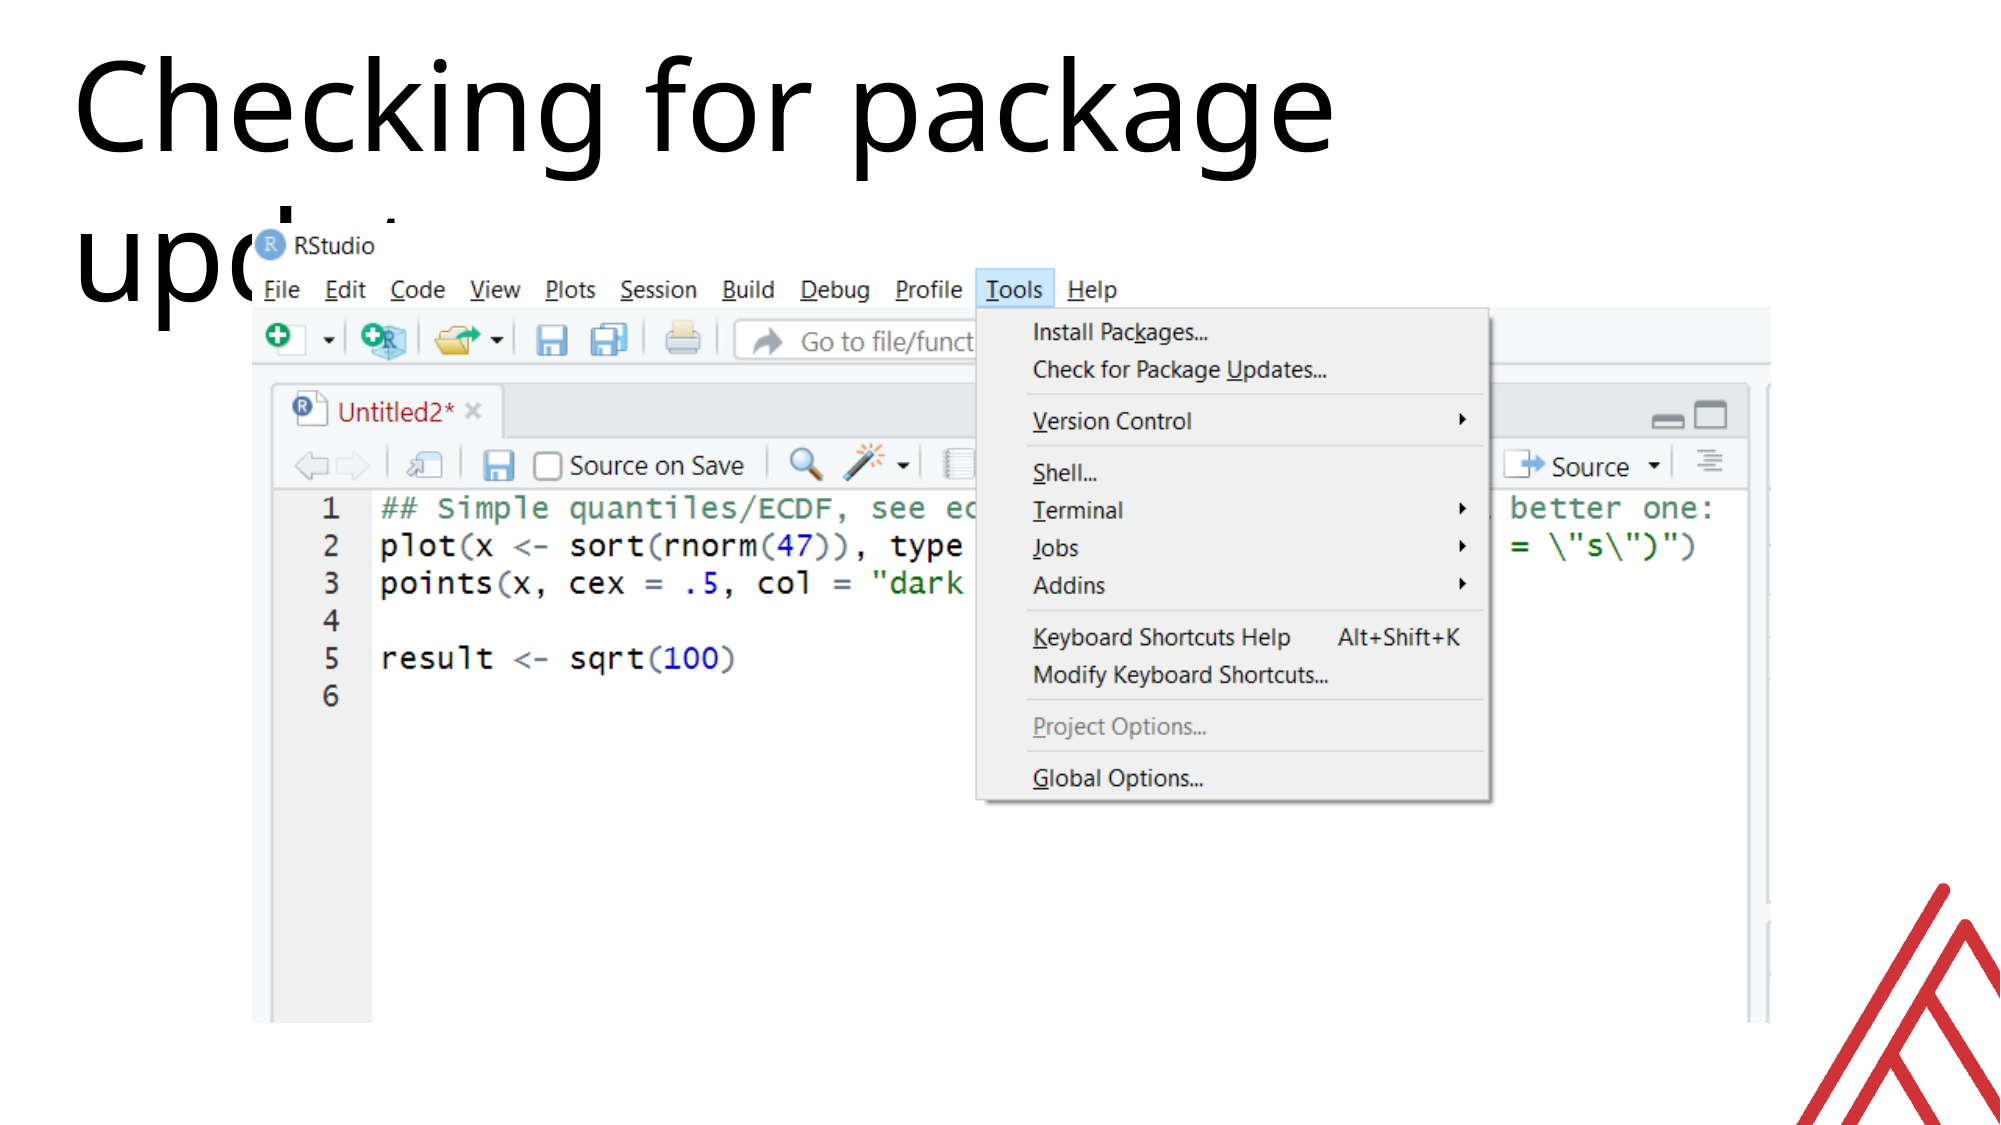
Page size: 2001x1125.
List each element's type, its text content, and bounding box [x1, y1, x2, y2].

picture [1787, 880, 2000, 1125]
text_box Checking for package updates [56, 18, 1839, 334]
picture [252, 223, 1771, 1023]
